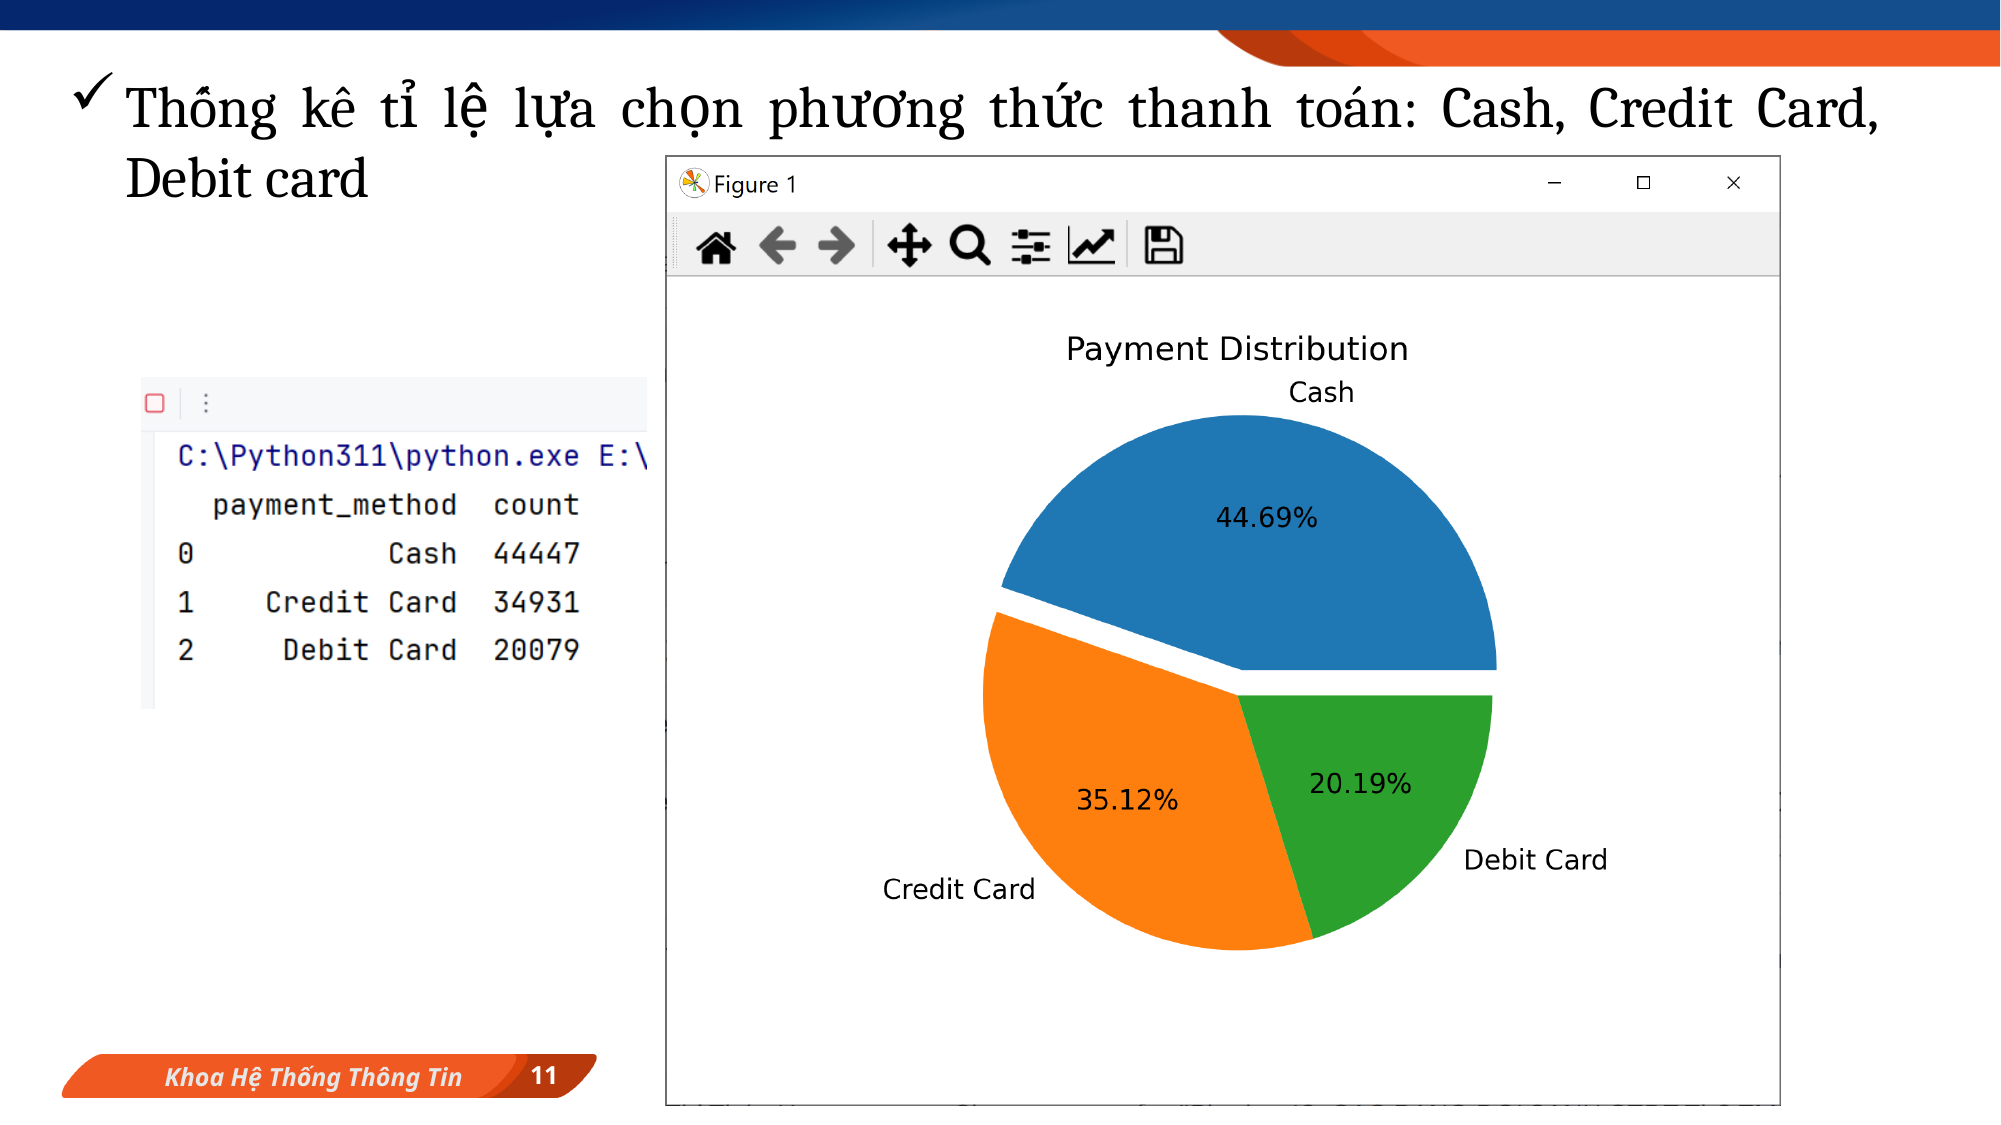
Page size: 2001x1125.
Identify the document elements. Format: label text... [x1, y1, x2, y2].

picture [34, 1017, 624, 1125]
picture [0, 0, 2001, 71]
picture [664, 155, 1782, 1107]
slide_number 11 [508, 1046, 574, 1106]
picture [140, 377, 647, 710]
text_box Thống kê tỉ lệ lựa chọn phương thức thanh toán: Cash, Credit Card, Debit card [54, 61, 1894, 923]
footer Khoa Hệ Thống Thông Tin [119, 1054, 508, 1098]
